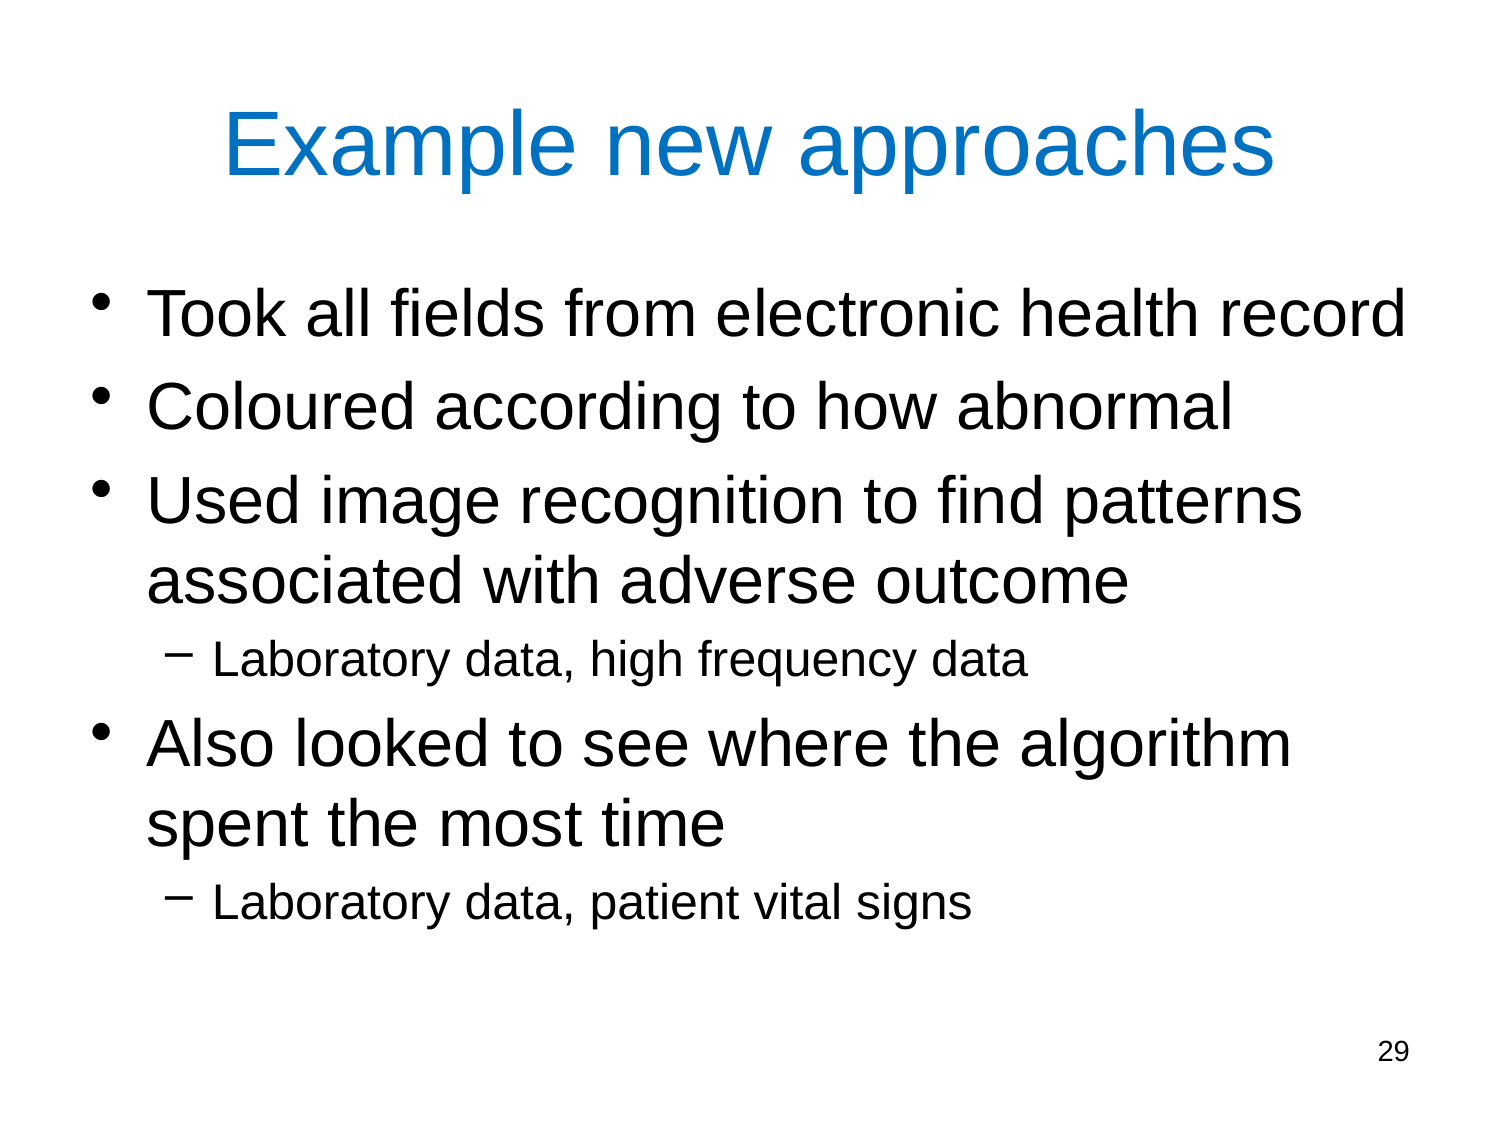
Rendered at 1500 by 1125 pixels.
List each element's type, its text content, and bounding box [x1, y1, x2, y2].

list Took all fields from electronic health record Coloured according to how abnormal Used image recognition to find patterns associated with adverse outcome Laboratory data, high frequency data Also looked to see where the algorithm spent the most time Laboratory data, patient vital signs [74, 262, 1426, 1006]
slide_number 29 [1074, 1024, 1426, 1103]
title Example new approaches [74, 44, 1426, 233]
